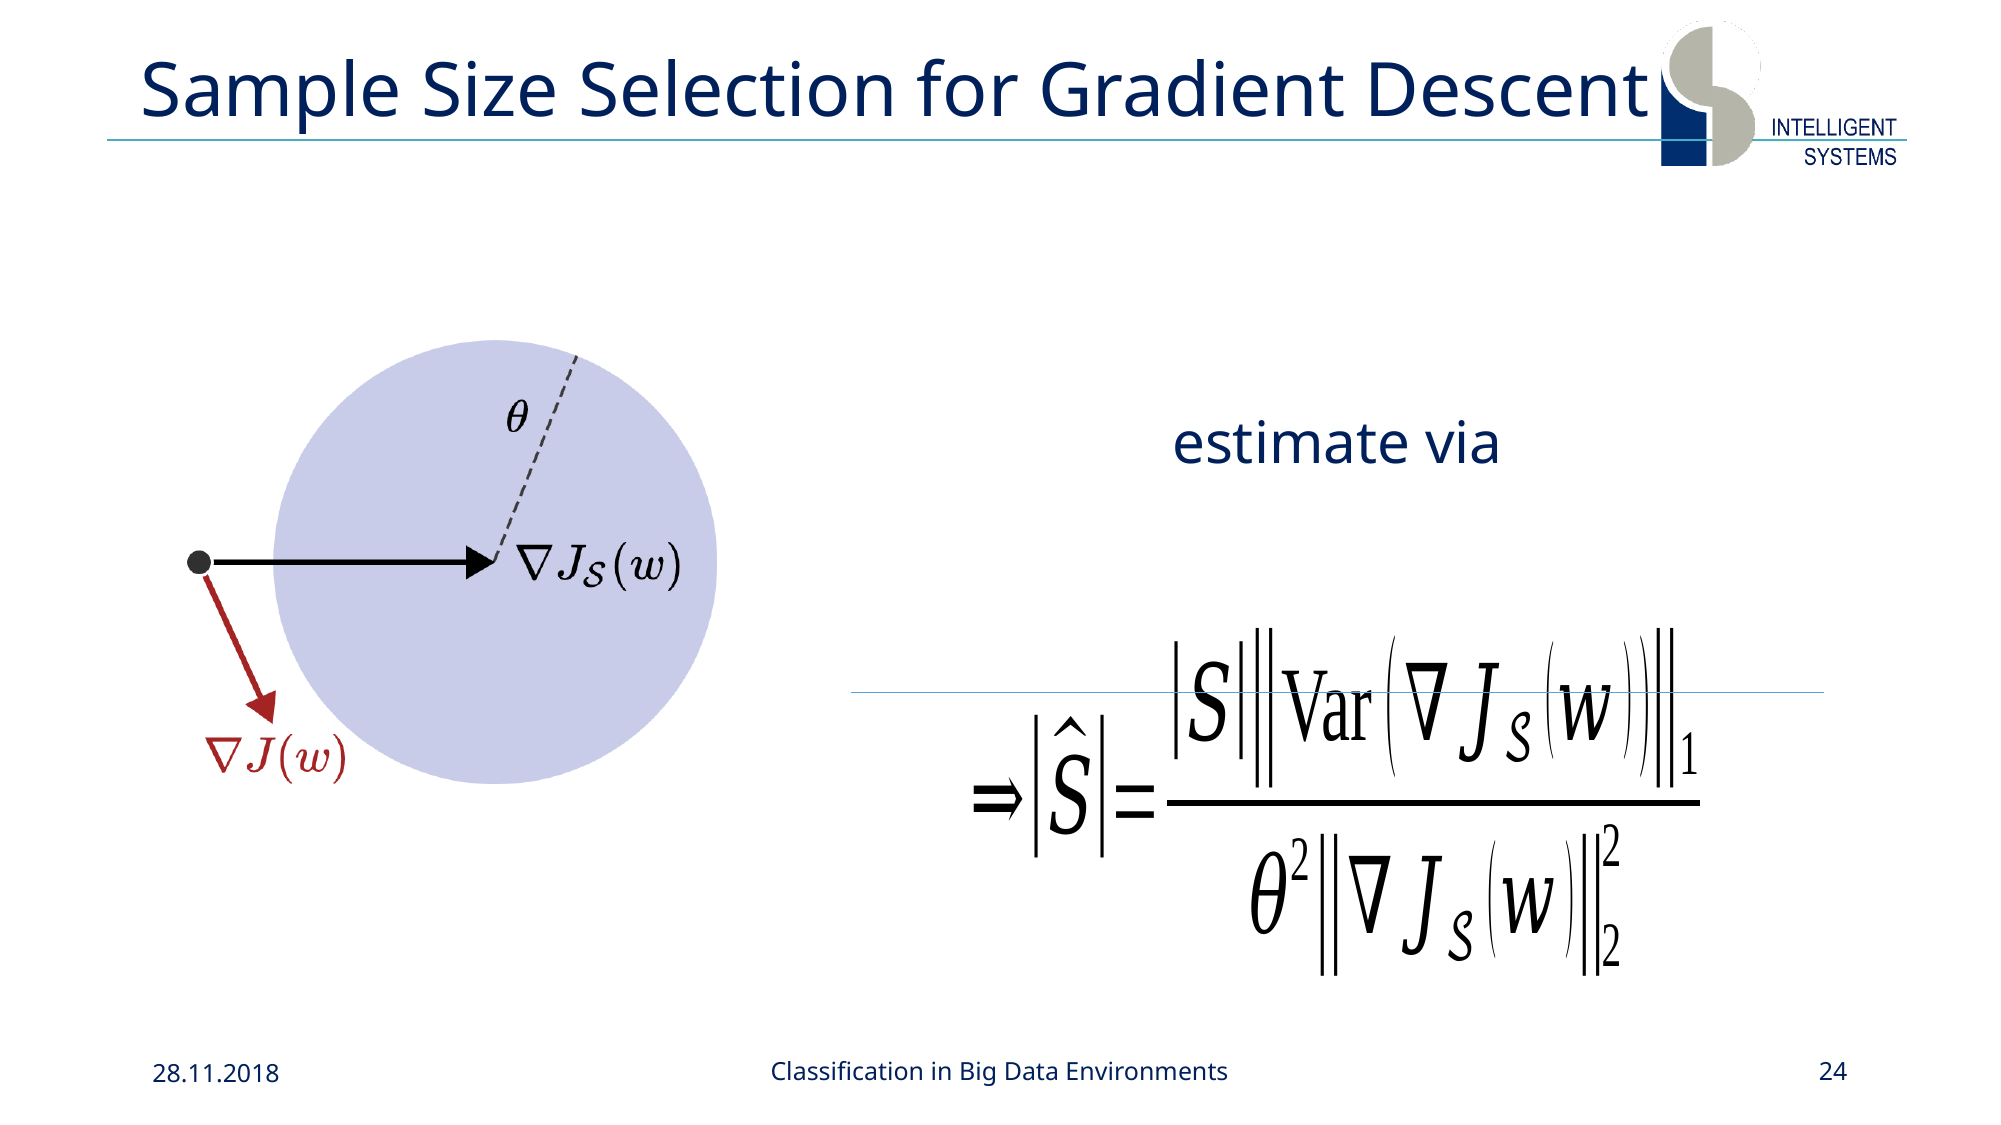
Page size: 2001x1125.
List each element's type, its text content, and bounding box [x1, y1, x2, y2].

slide_number 24 [1412, 1042, 1863, 1103]
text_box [851, 621, 1824, 981]
title Sample Size Selection for Gradient Descent [125, 31, 1863, 141]
picture [1661, 19, 1903, 139]
picture [184, 340, 717, 784]
picture [1661, 141, 1903, 172]
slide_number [137, 1042, 588, 1103]
footer Classification in Big Data Environments [662, 1042, 1338, 1103]
